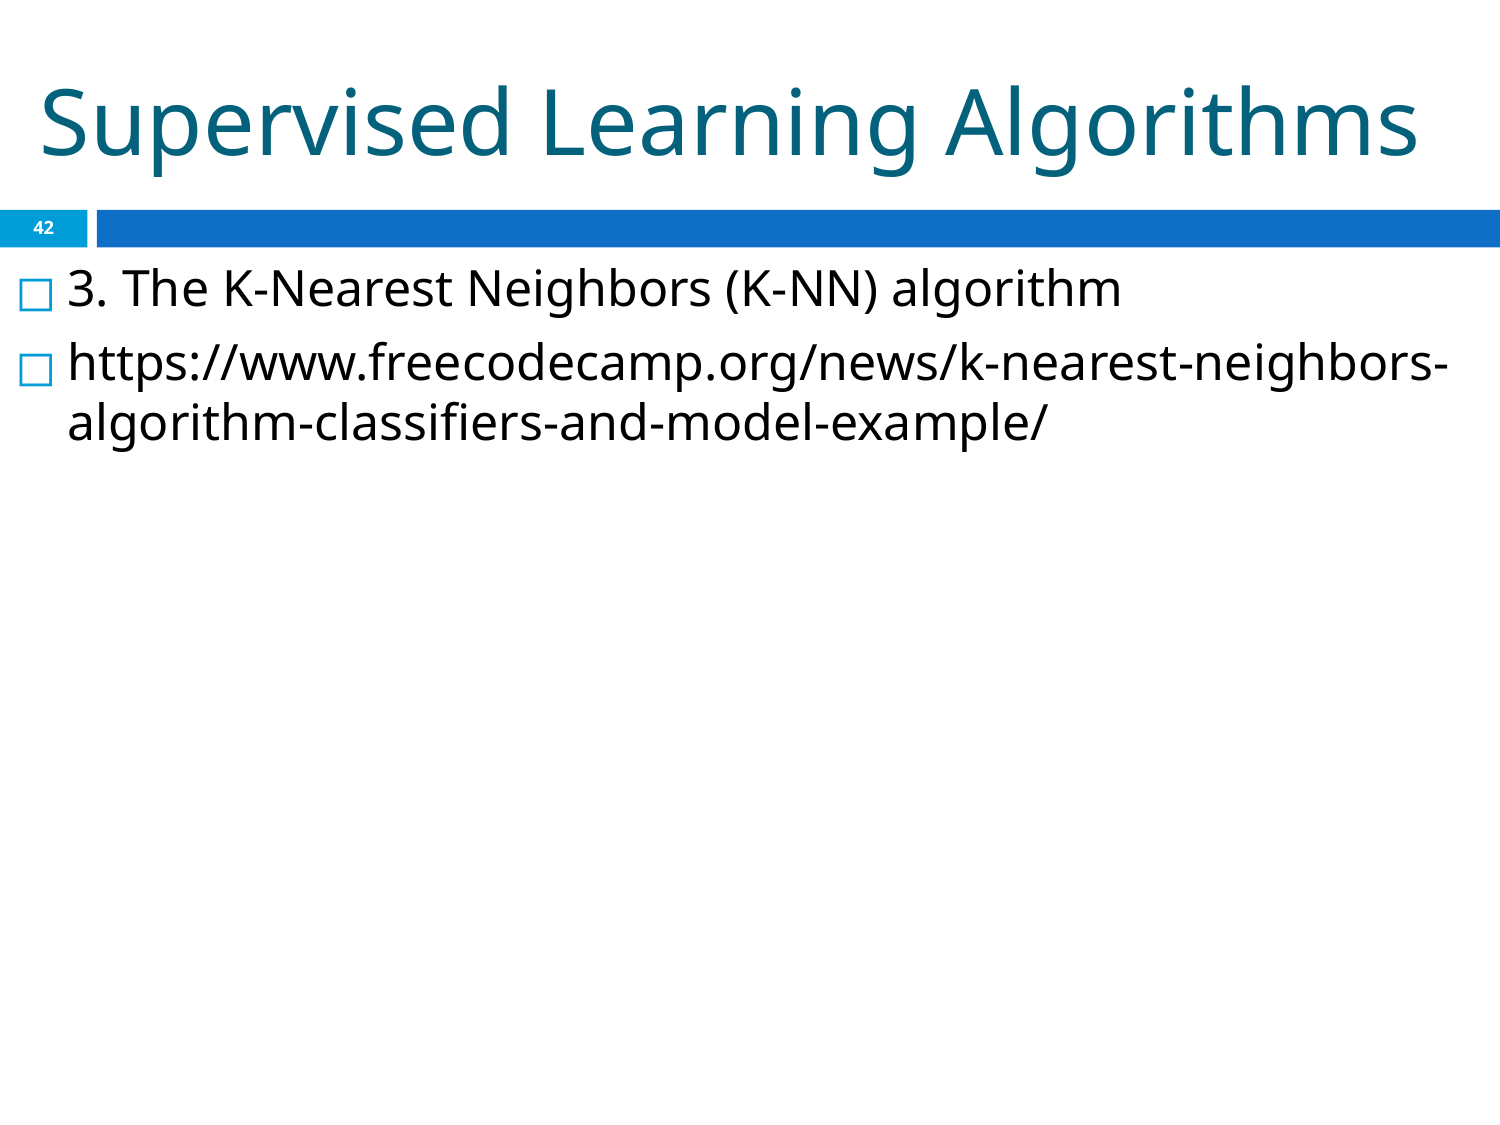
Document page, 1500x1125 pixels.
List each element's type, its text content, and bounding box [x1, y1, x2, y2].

slide_number ‹#› [0, 208, 88, 249]
title Supervised Learning Algorithms [24, 37, 1475, 200]
list 3. The K-Nearest Neighbors (K-NN) algorithm https://www.freecodecamp.org/news/k-nearest-neighbors-algorithm-classifiers-and-model-example/ [0, 248, 1500, 1125]
